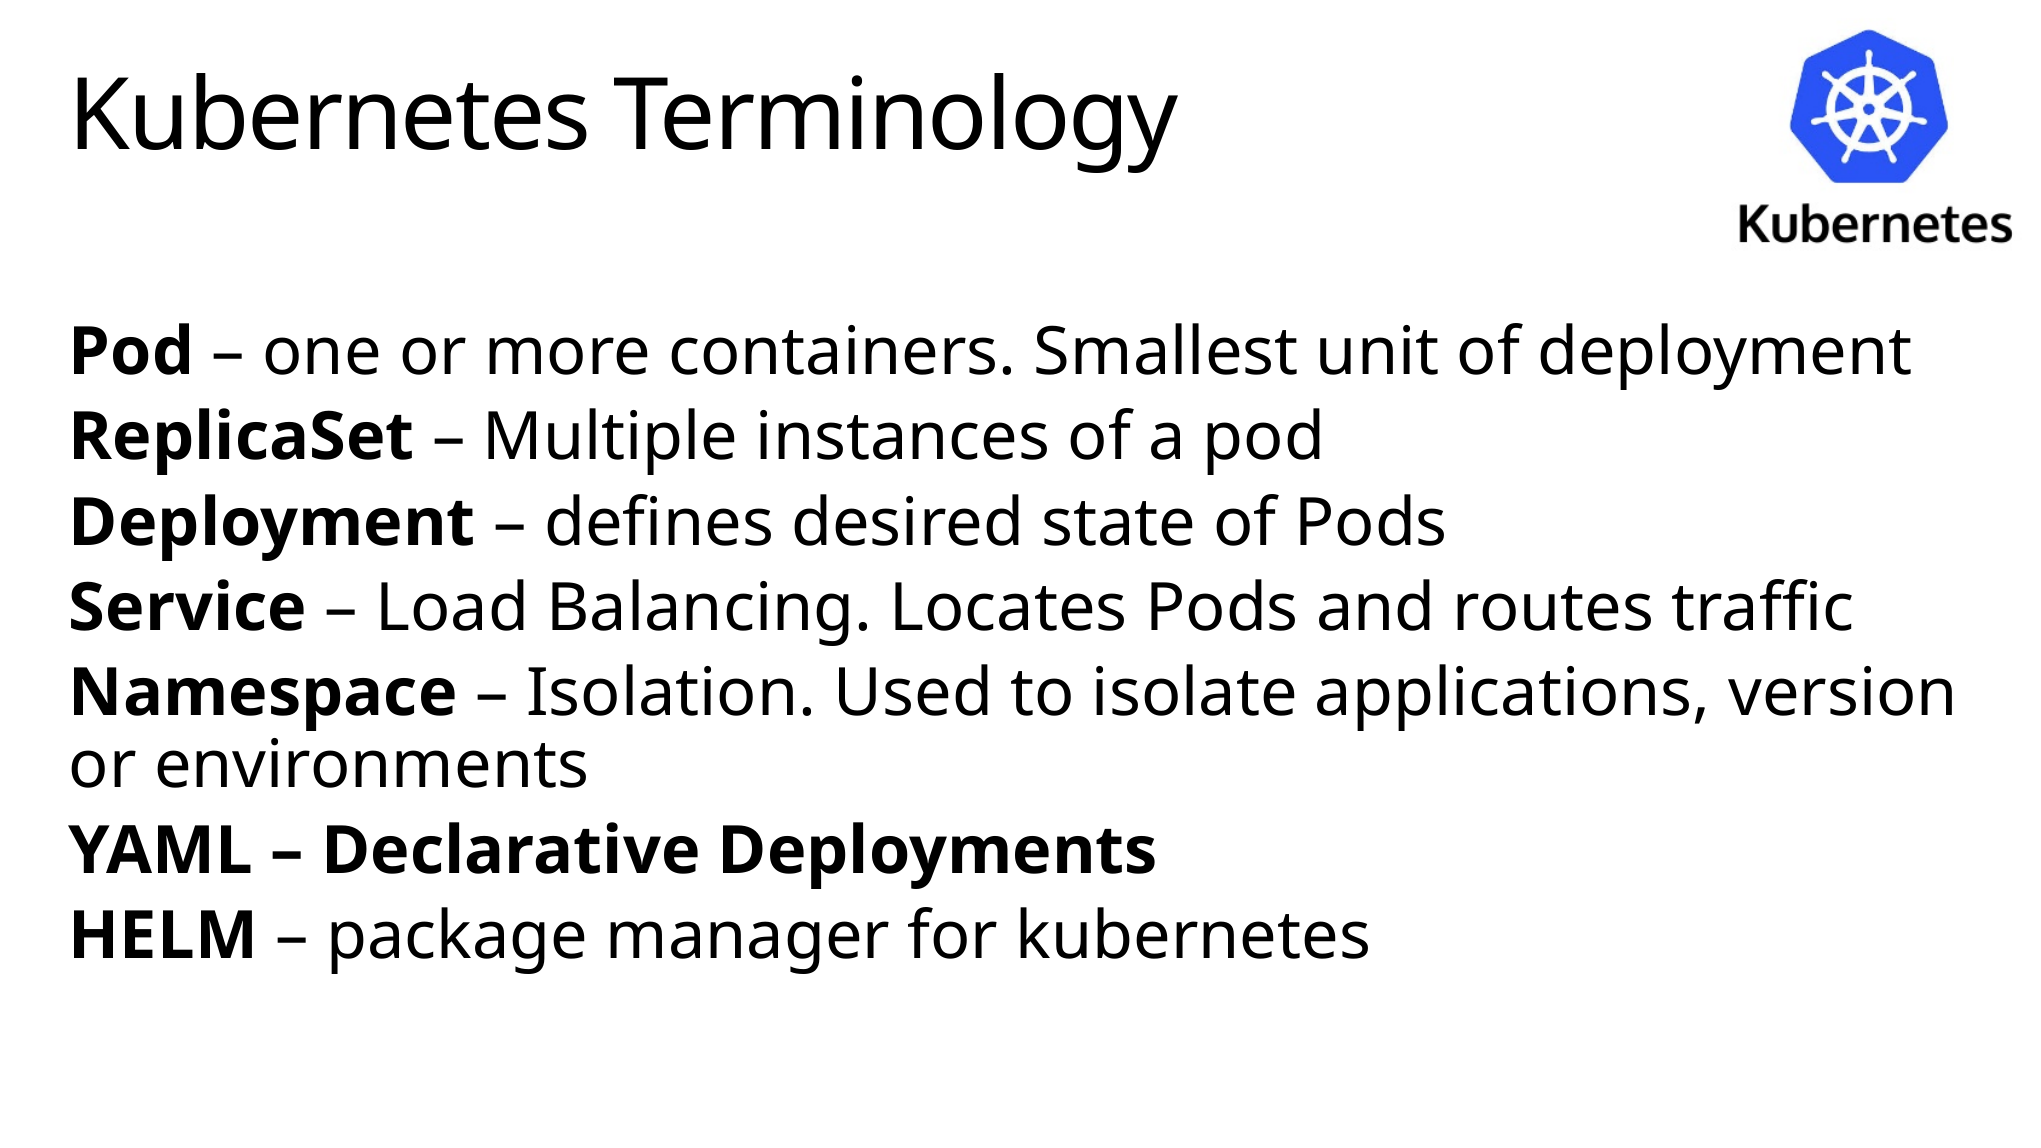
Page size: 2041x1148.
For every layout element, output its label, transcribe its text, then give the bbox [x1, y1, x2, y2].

list Pod – one or more containers. Smallest unit of deployment ReplicaSet – Multiple instances of a pod Deployment – defines desired state of Pods Service – Load Balancing. Locates Pods and routes traffic Namespace – Isolation. Used to isolate applications, version or environments YAML – Declarative Deployments HELM – package manager for kubernetes [45, 199, 1996, 1006]
picture [1712, 0, 2041, 271]
title Kubernetes Terminology [45, 48, 1712, 199]
